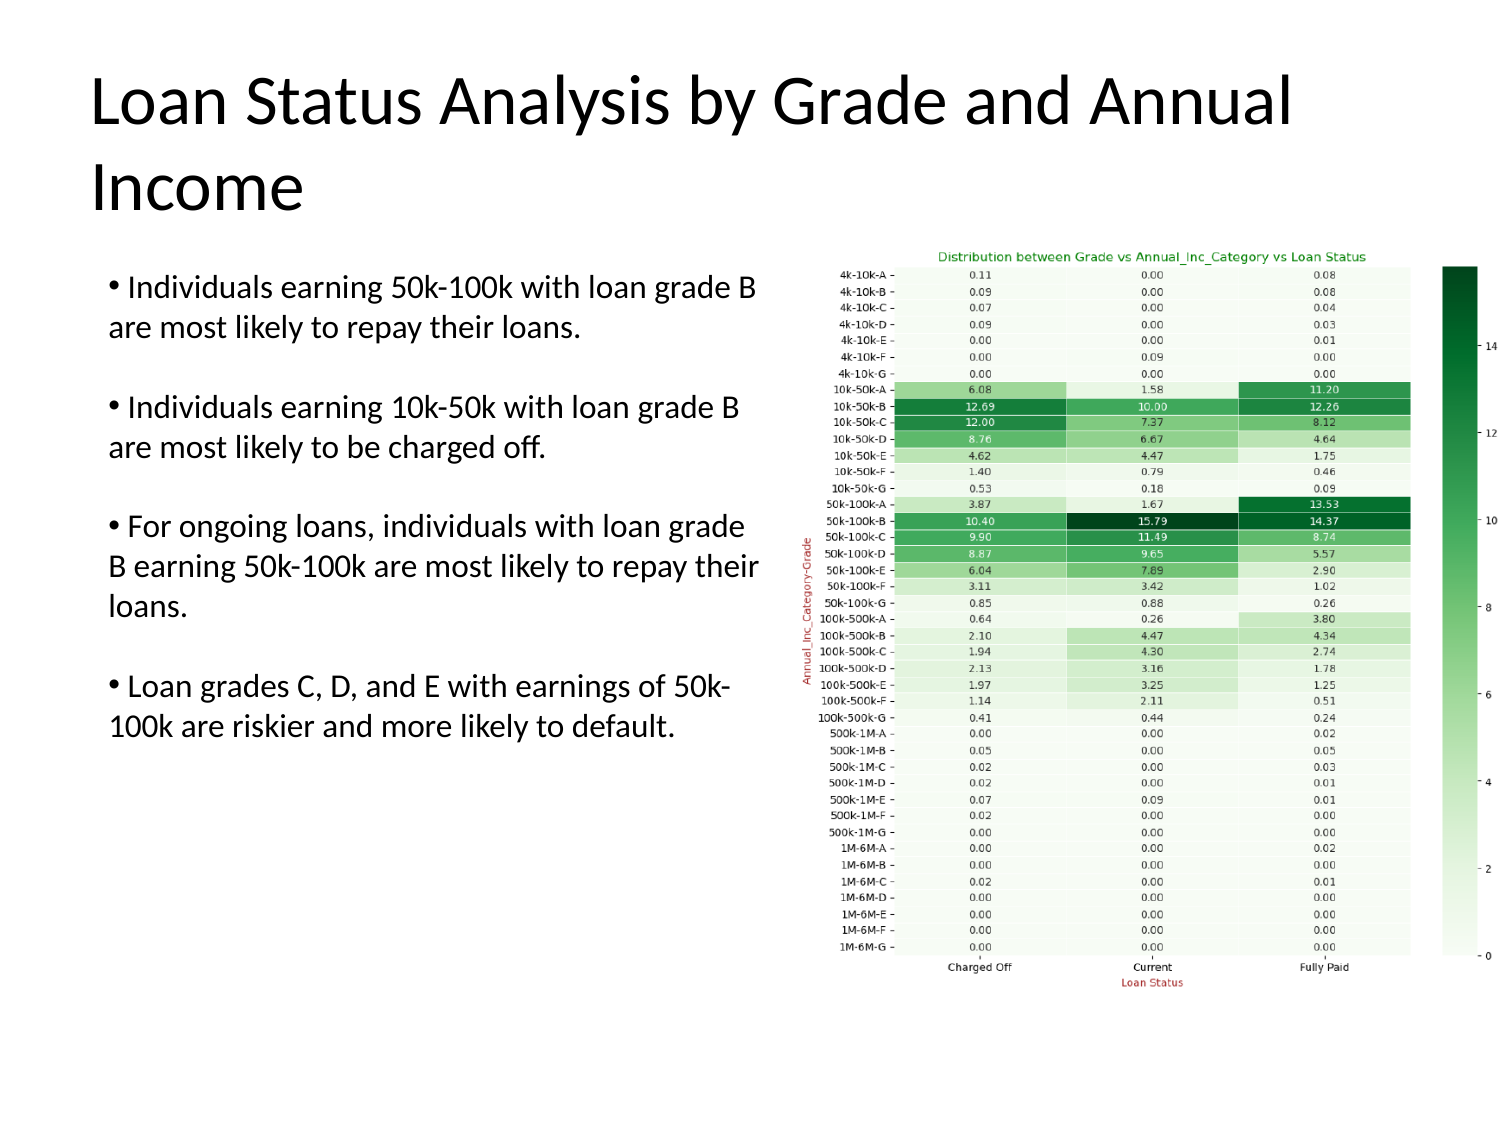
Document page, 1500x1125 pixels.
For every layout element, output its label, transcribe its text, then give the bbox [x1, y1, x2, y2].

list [799, 245, 1500, 989]
title Loan Status Analysis by Grade and Annual Income [75, 45, 1425, 233]
text_box Individuals earning 50k-100k with loan grade B are most likely to repay their loans. Individuals earning 10k-50k with loan grade B are most likely to be charged off. For ongoing loans, individuals with loan grade B earning 50k-100k are most likely to repay their loans. Loan grades C, D, and E with earnings of 50k-100k are riskier and more likely to default. [93, 257, 786, 752]
